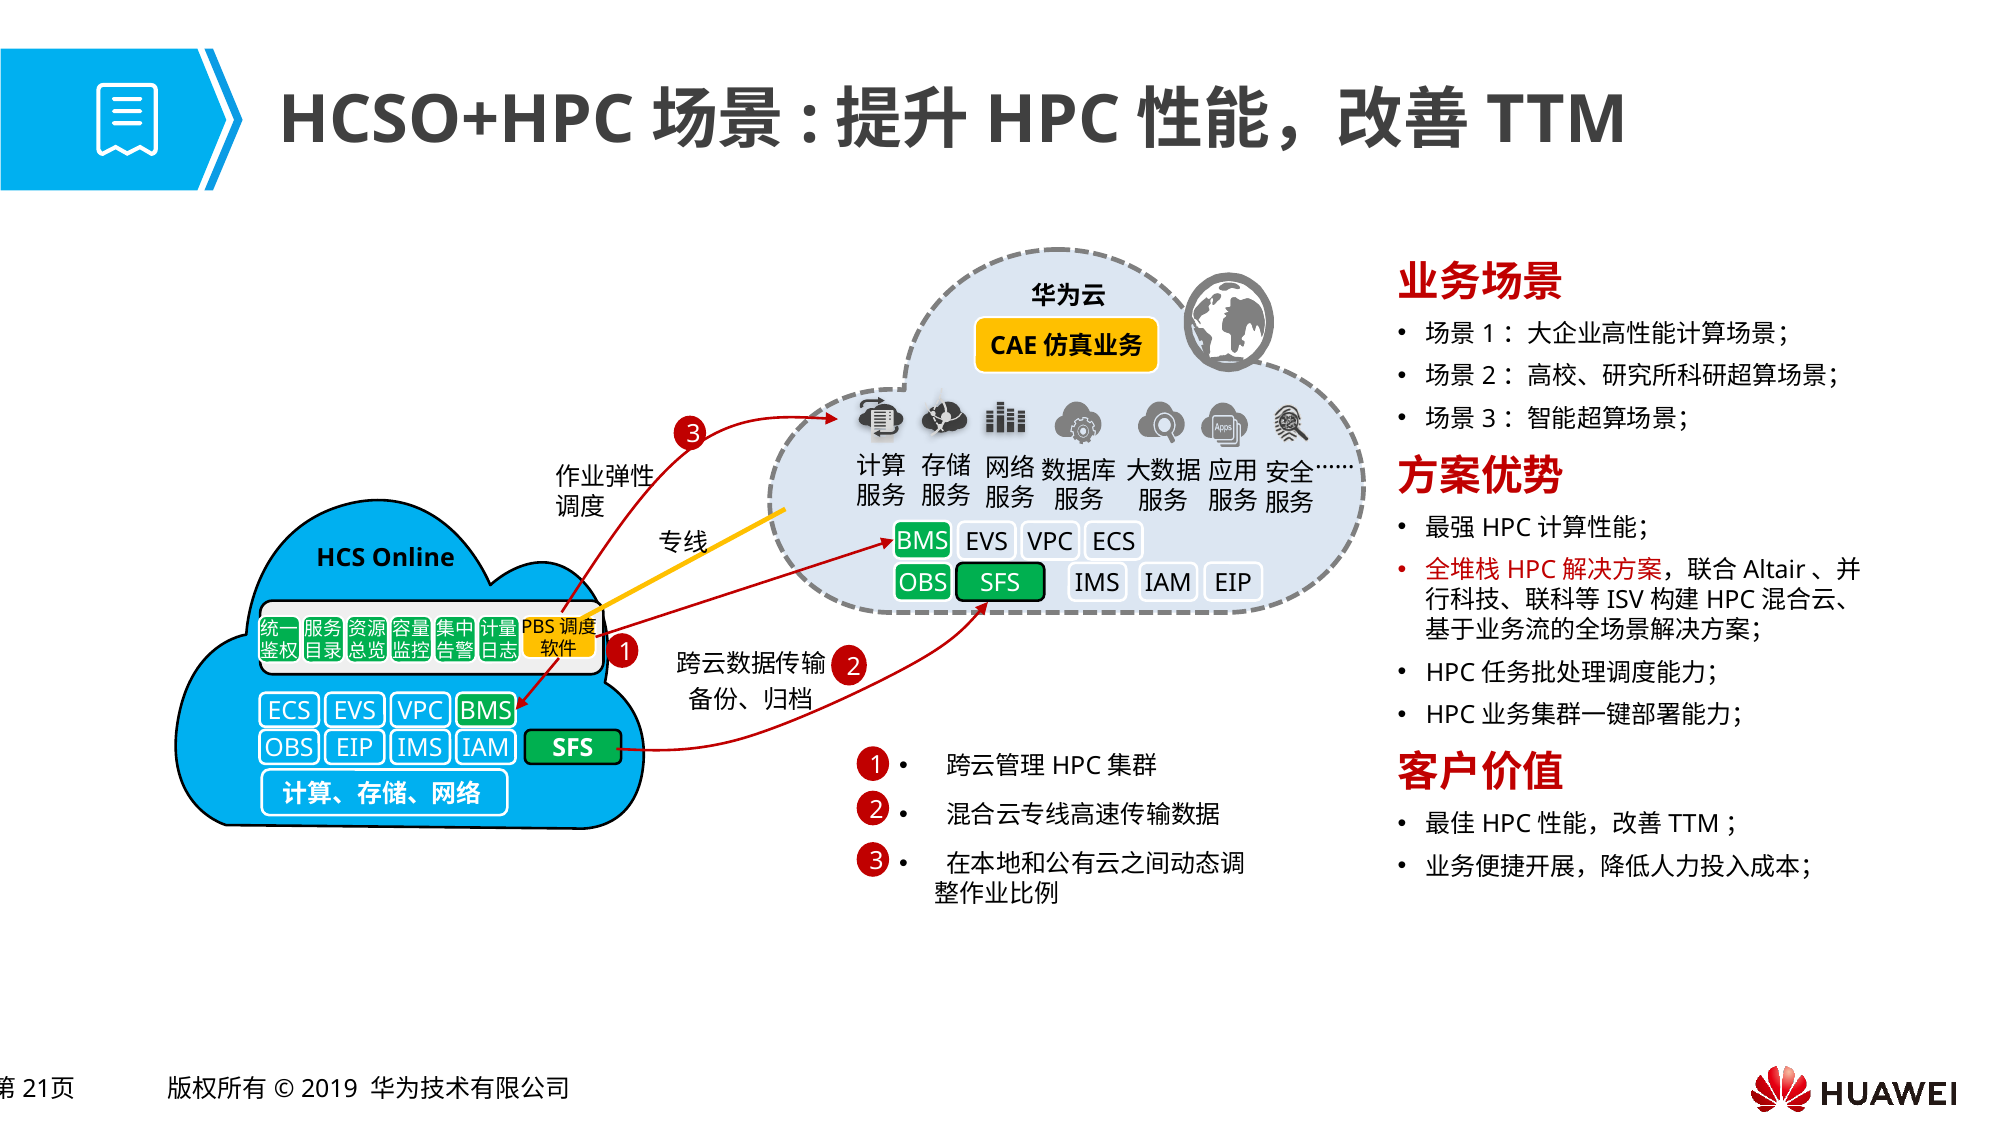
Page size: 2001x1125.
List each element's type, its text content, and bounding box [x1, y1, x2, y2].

title HCSO+HPC场景:提升HPC性能，改善TTM [261, 67, 1875, 173]
picture [1751, 1066, 1956, 1112]
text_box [166, 249, 1384, 918]
text_box 业务场景 场景1：大企业高性能计算场景； 场景2：高校、研究所科研超算场景； 场景3：智能超算场景； 方案优势 最强HPC计算性能； 全堆栈HPC解决方案，联合Altair、并行科技、联科等ISV构建HPC混合云、基于业务流的全场景解决方案； HPC任务批处理调度能力； HPC业务集群一键部署能力； 客户价值 最佳HPC性能，改善TTM； 业务便捷开展，降低人力投入成本； [1397, 254, 1871, 923]
